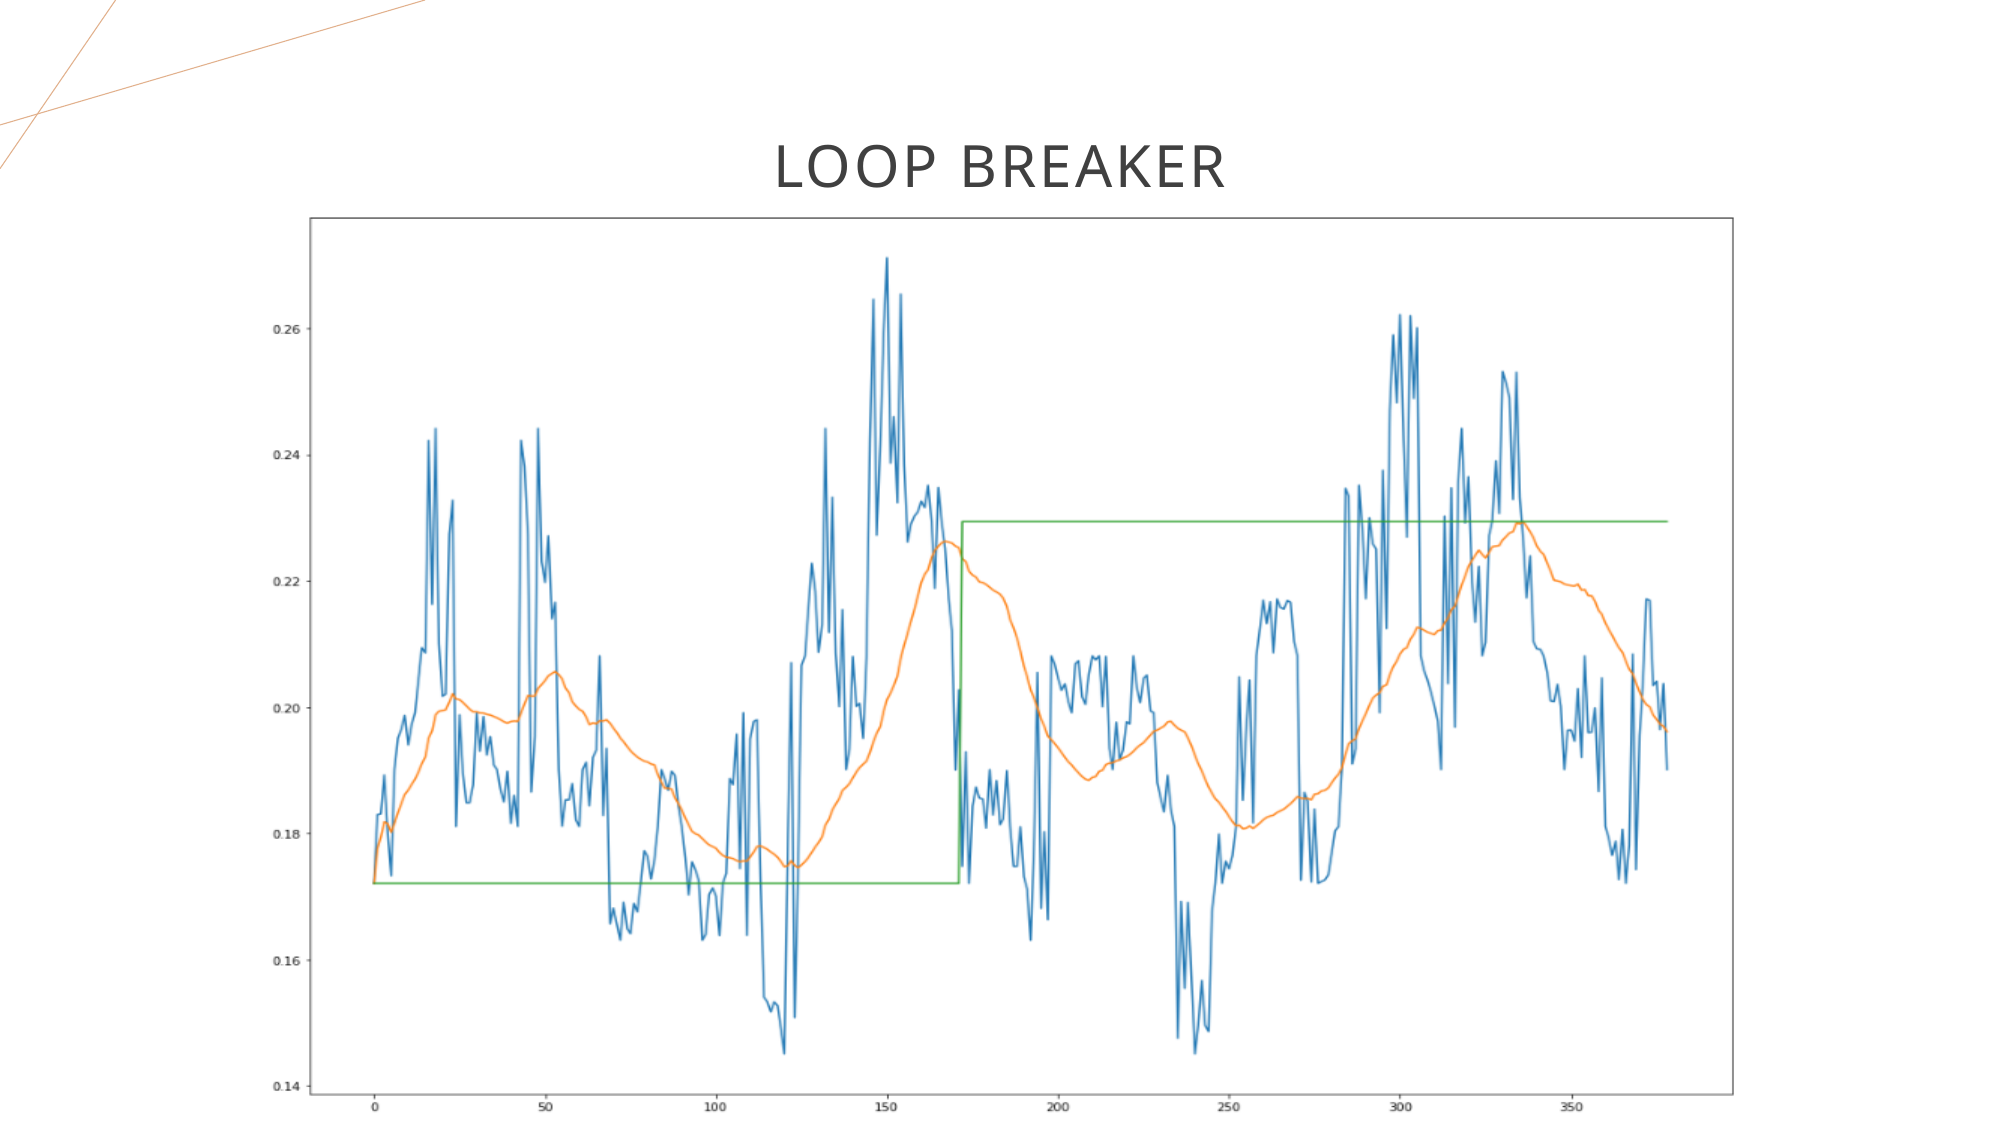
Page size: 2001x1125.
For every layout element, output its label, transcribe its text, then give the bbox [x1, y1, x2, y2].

picture [254, 210, 1746, 1125]
title Loop Breaker [137, 59, 1863, 278]
